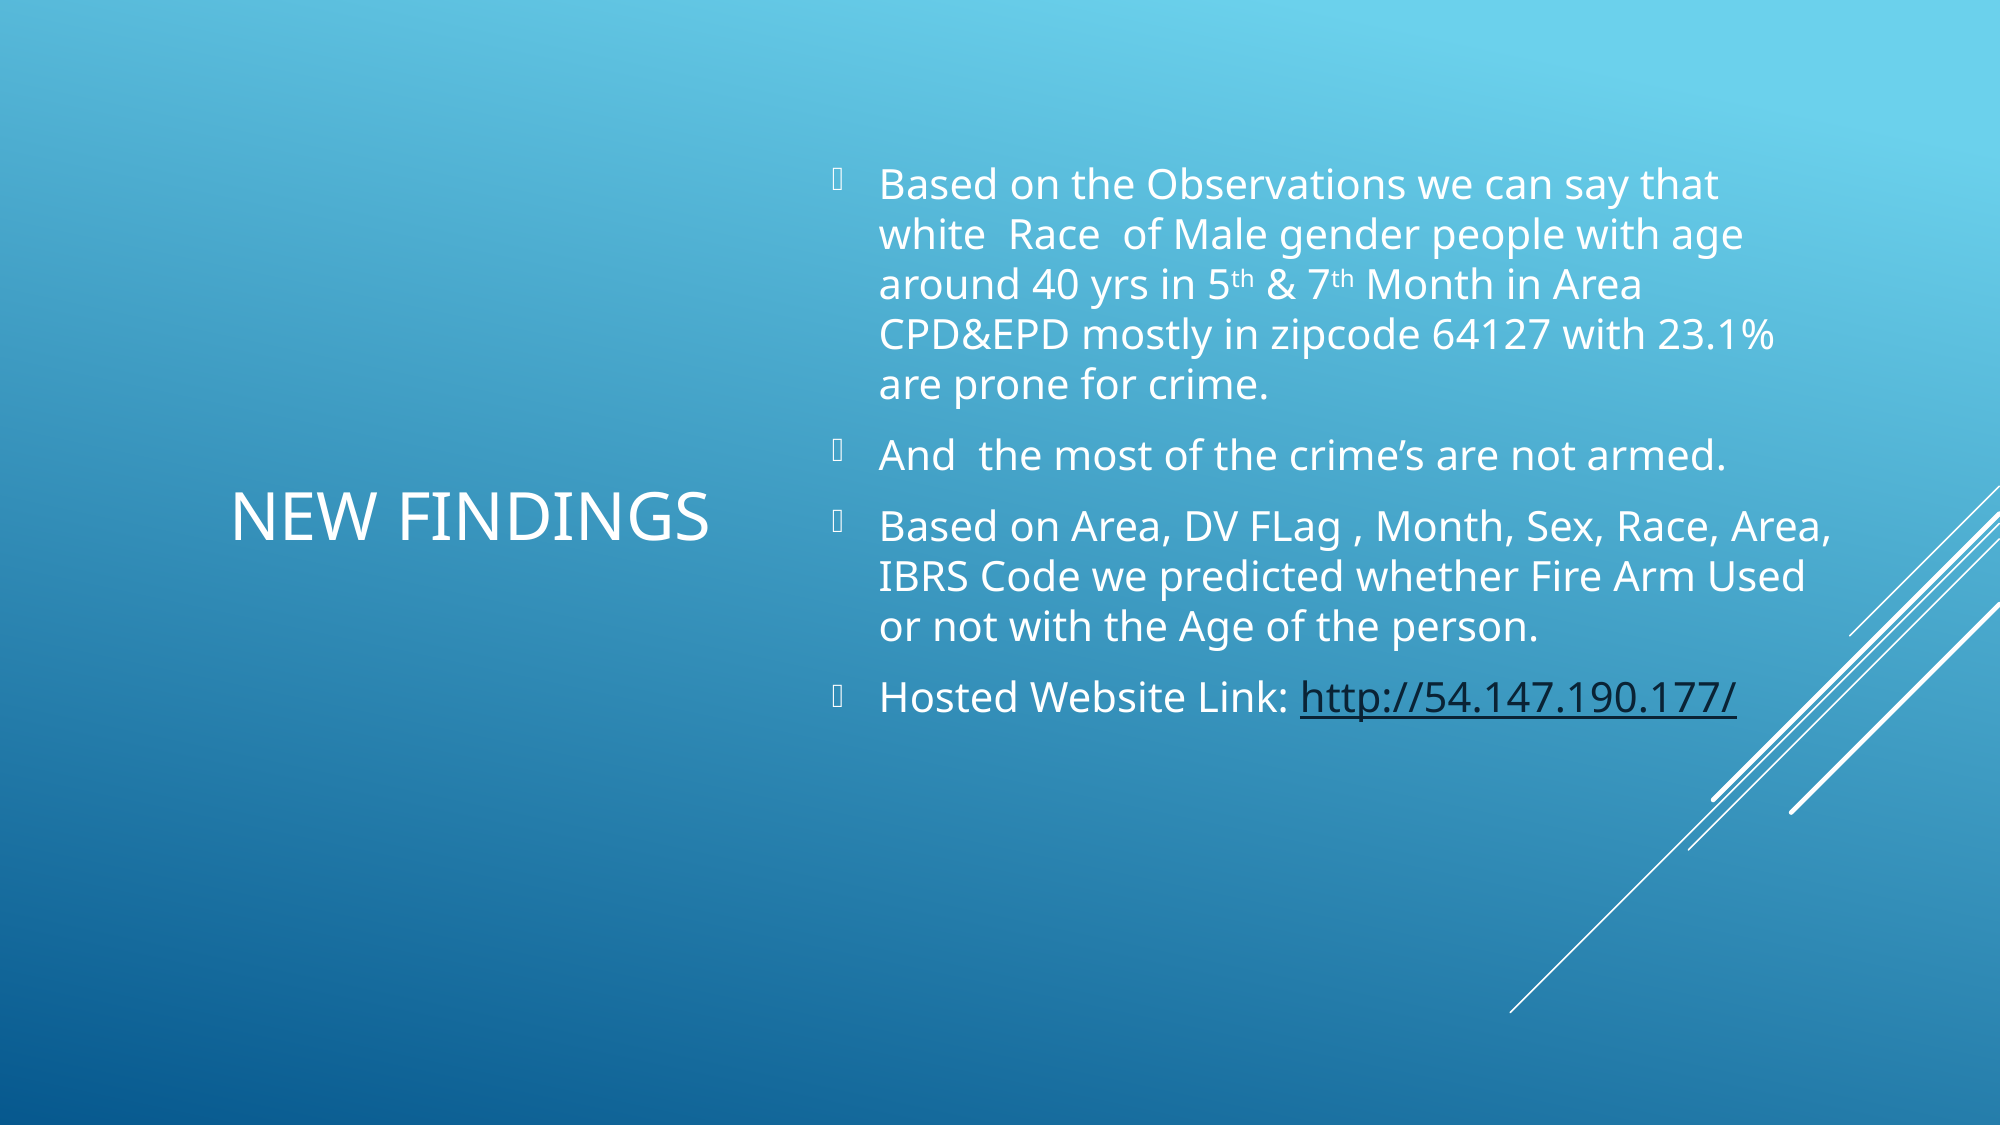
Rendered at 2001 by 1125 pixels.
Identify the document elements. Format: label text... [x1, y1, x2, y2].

title New Findings [112, 112, 727, 915]
list Based on the Observations we can say that white Race of Male gender people with age around 40 yrs in 5th & 7th Month in Area CPD&EPD mostly in zipcode 64127 with 23.1% are prone for crime. And the most of the crime’s are not armed. Based on Area, DV FLag , Month, Sex, Race, Area, IBRS Code we predicted whether Fire Arm Used or not with the Age of the person. Hosted Website Link: http://54.147.190.177/ [816, 112, 1849, 915]
